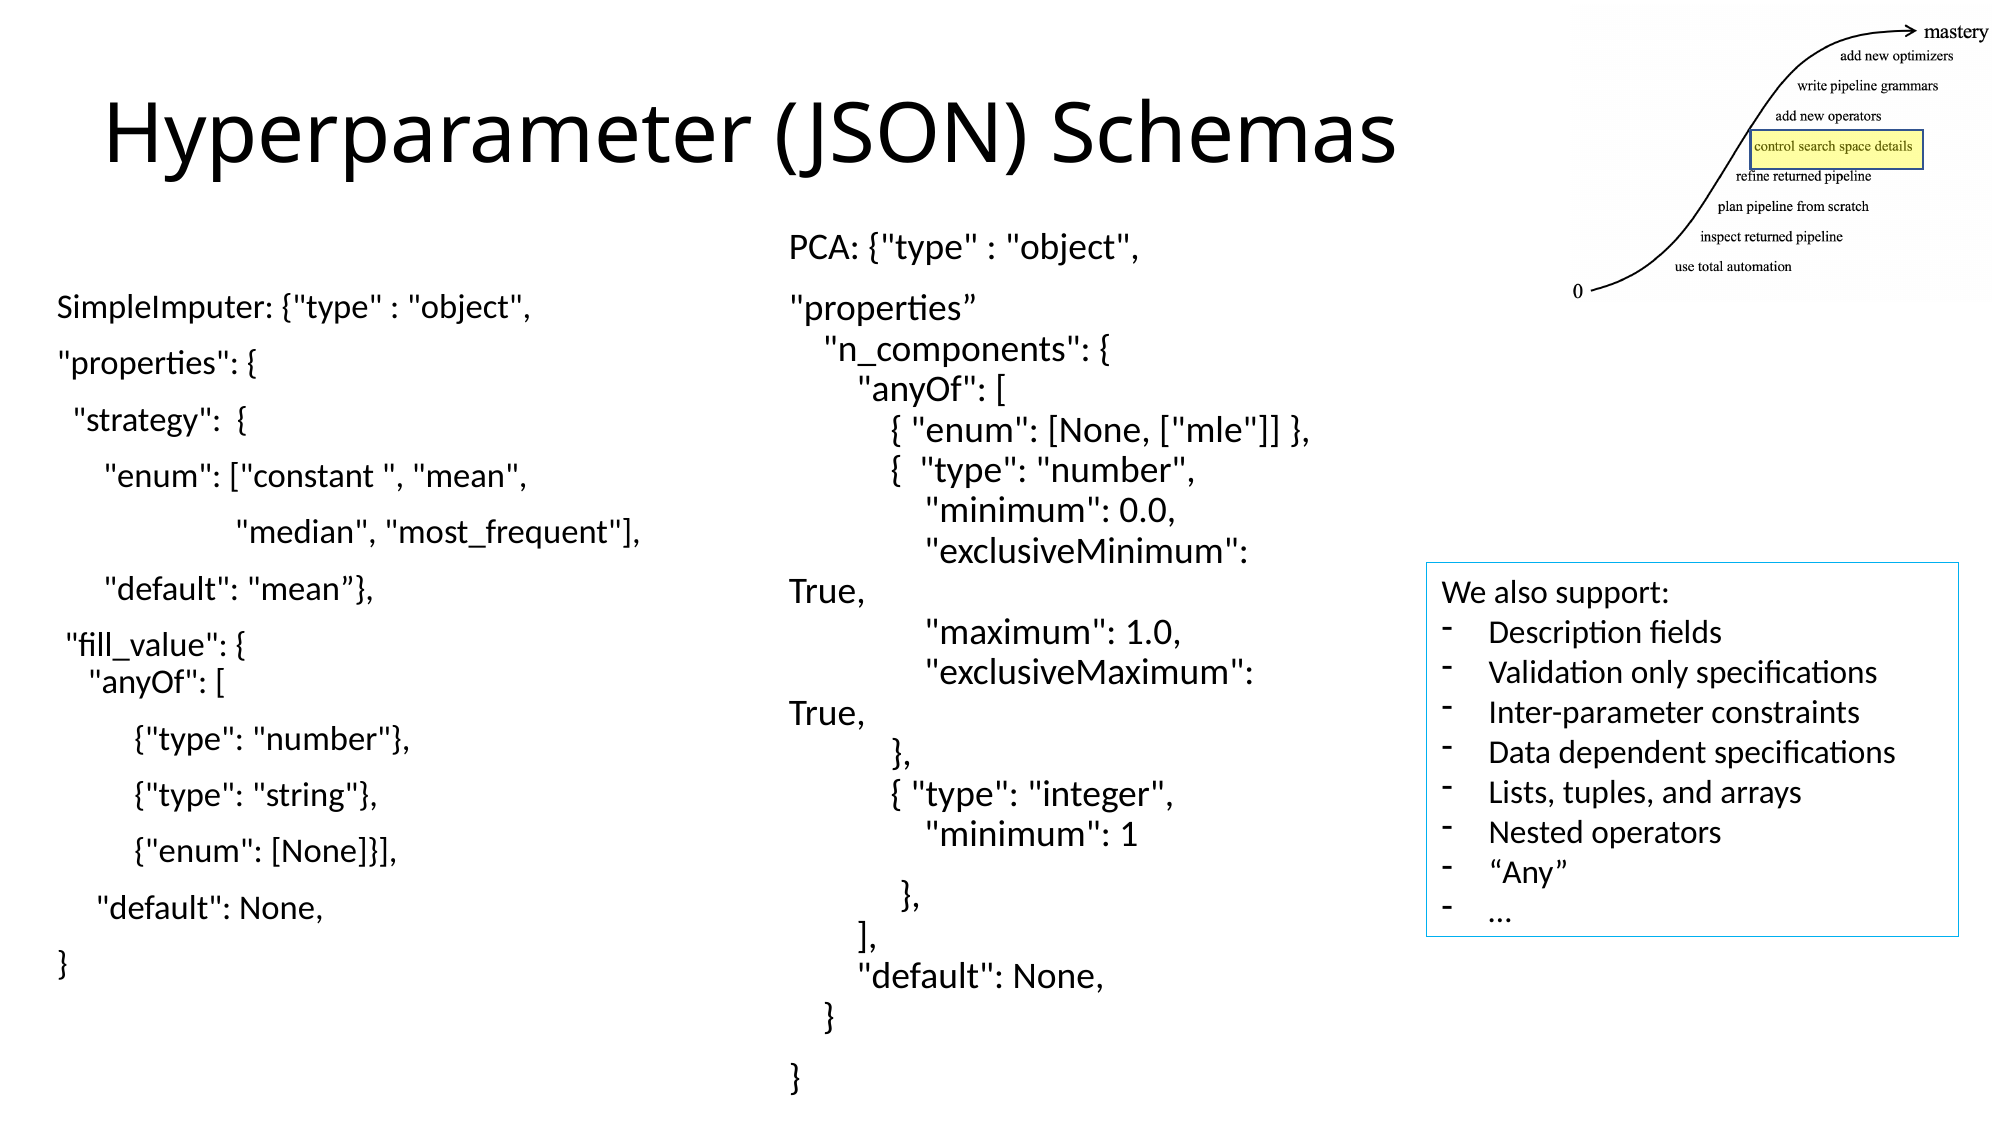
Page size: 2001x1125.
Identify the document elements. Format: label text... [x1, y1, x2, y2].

picture [1570, 4, 1992, 302]
text_box We also support: Description fields Validation only specifications Inter-parameter constraints Data dependent specifications Lists, tuples, and arrays Nested operators “Any” … [1426, 562, 1959, 937]
list SimpleImputer: {"type" : "object", "properties": { "strategy": { "enum": ["constant ", "mean", "median", "most_frequent"], "default": "mean”}, "fill_value": { "anyOf": [ {"type": "number"}, {"type": "string"}, {"enum": [None]}], "default": None, } [41, 281, 774, 996]
text_box PCA: {"type" : "object", "properties” "n_components": { "anyOf": [ { "enum": [None, ["mle"]] }, { "type": "number", "minimum": 0.0, "exclusiveMinimum": True, "maximum": 1.0, "exclusiveMaximum": True, }, { "type": "integer", "minimum": 1 }, ], "default": None, } } [774, 219, 1346, 1057]
title Hyperparameter (JSON) Schemas [87, 27, 1570, 245]
